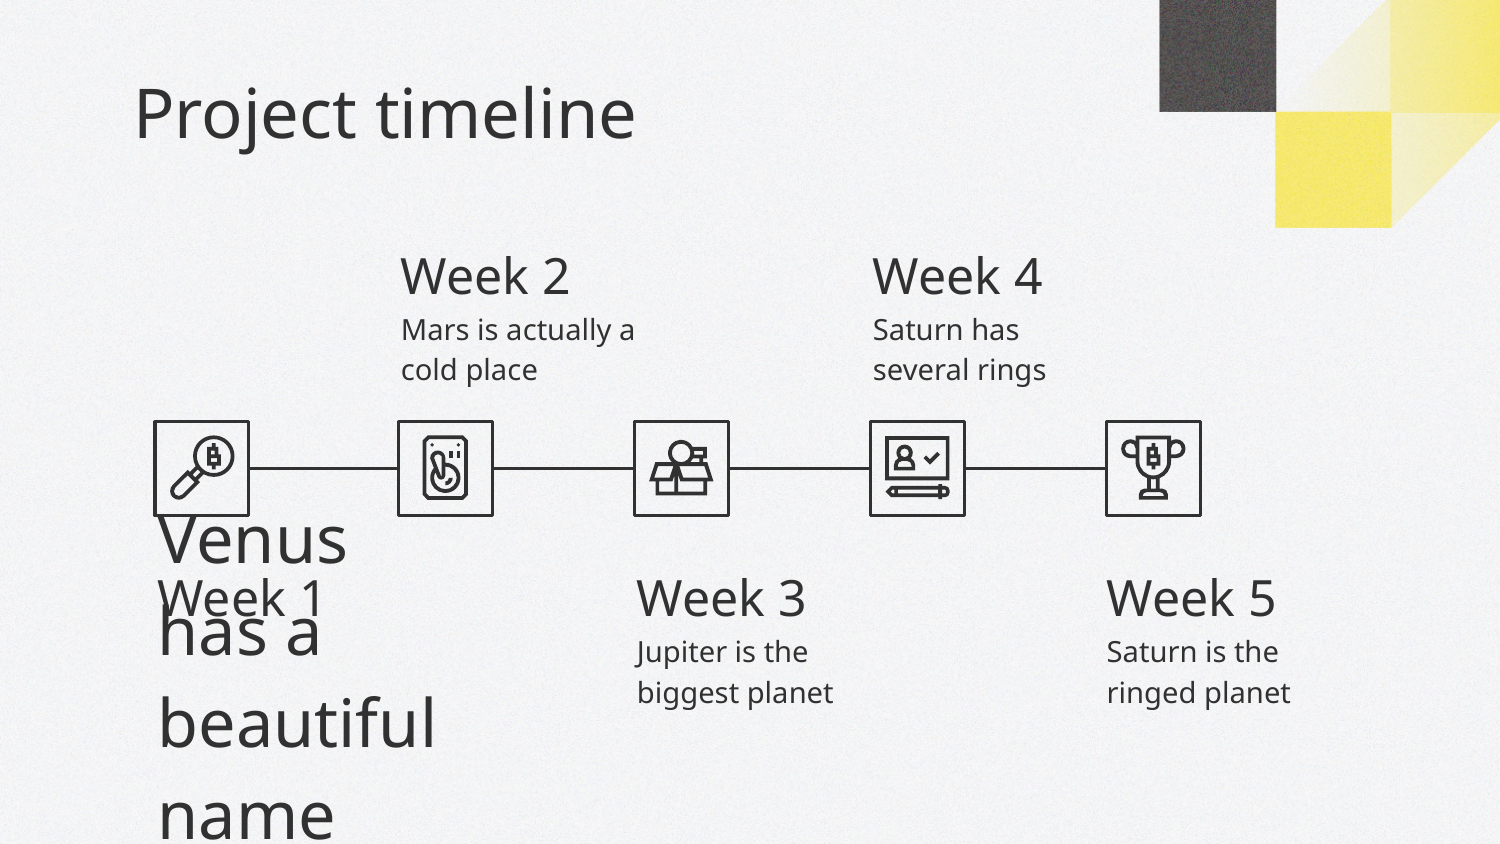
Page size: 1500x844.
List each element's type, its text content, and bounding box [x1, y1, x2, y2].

title Week 5 [1091, 551, 1358, 631]
text_box [1106, 421, 1201, 516]
text_box [154, 421, 249, 516]
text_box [884, 435, 950, 500]
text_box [169, 435, 235, 500]
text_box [422, 435, 469, 501]
title Week 3 [621, 551, 888, 631]
title Week 2 [385, 229, 652, 308]
subtitle Venus has a beautiful name [142, 631, 455, 707]
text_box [1120, 435, 1186, 500]
text_box [634, 421, 729, 516]
title Week 4 [857, 229, 1124, 308]
text_box [398, 421, 493, 516]
subtitle Jupiter is the biggest planet [621, 631, 888, 707]
subtitle Saturn is the ringed planet [1091, 631, 1358, 707]
picture [0, 0, 1500, 844]
subtitle Saturn has several rings [857, 308, 1124, 384]
text_box [870, 421, 965, 516]
title Week 1 [142, 551, 455, 631]
text_box [649, 439, 714, 496]
subtitle Mars is actually a cold place [385, 308, 652, 384]
title Project timeline [118, 63, 1159, 158]
